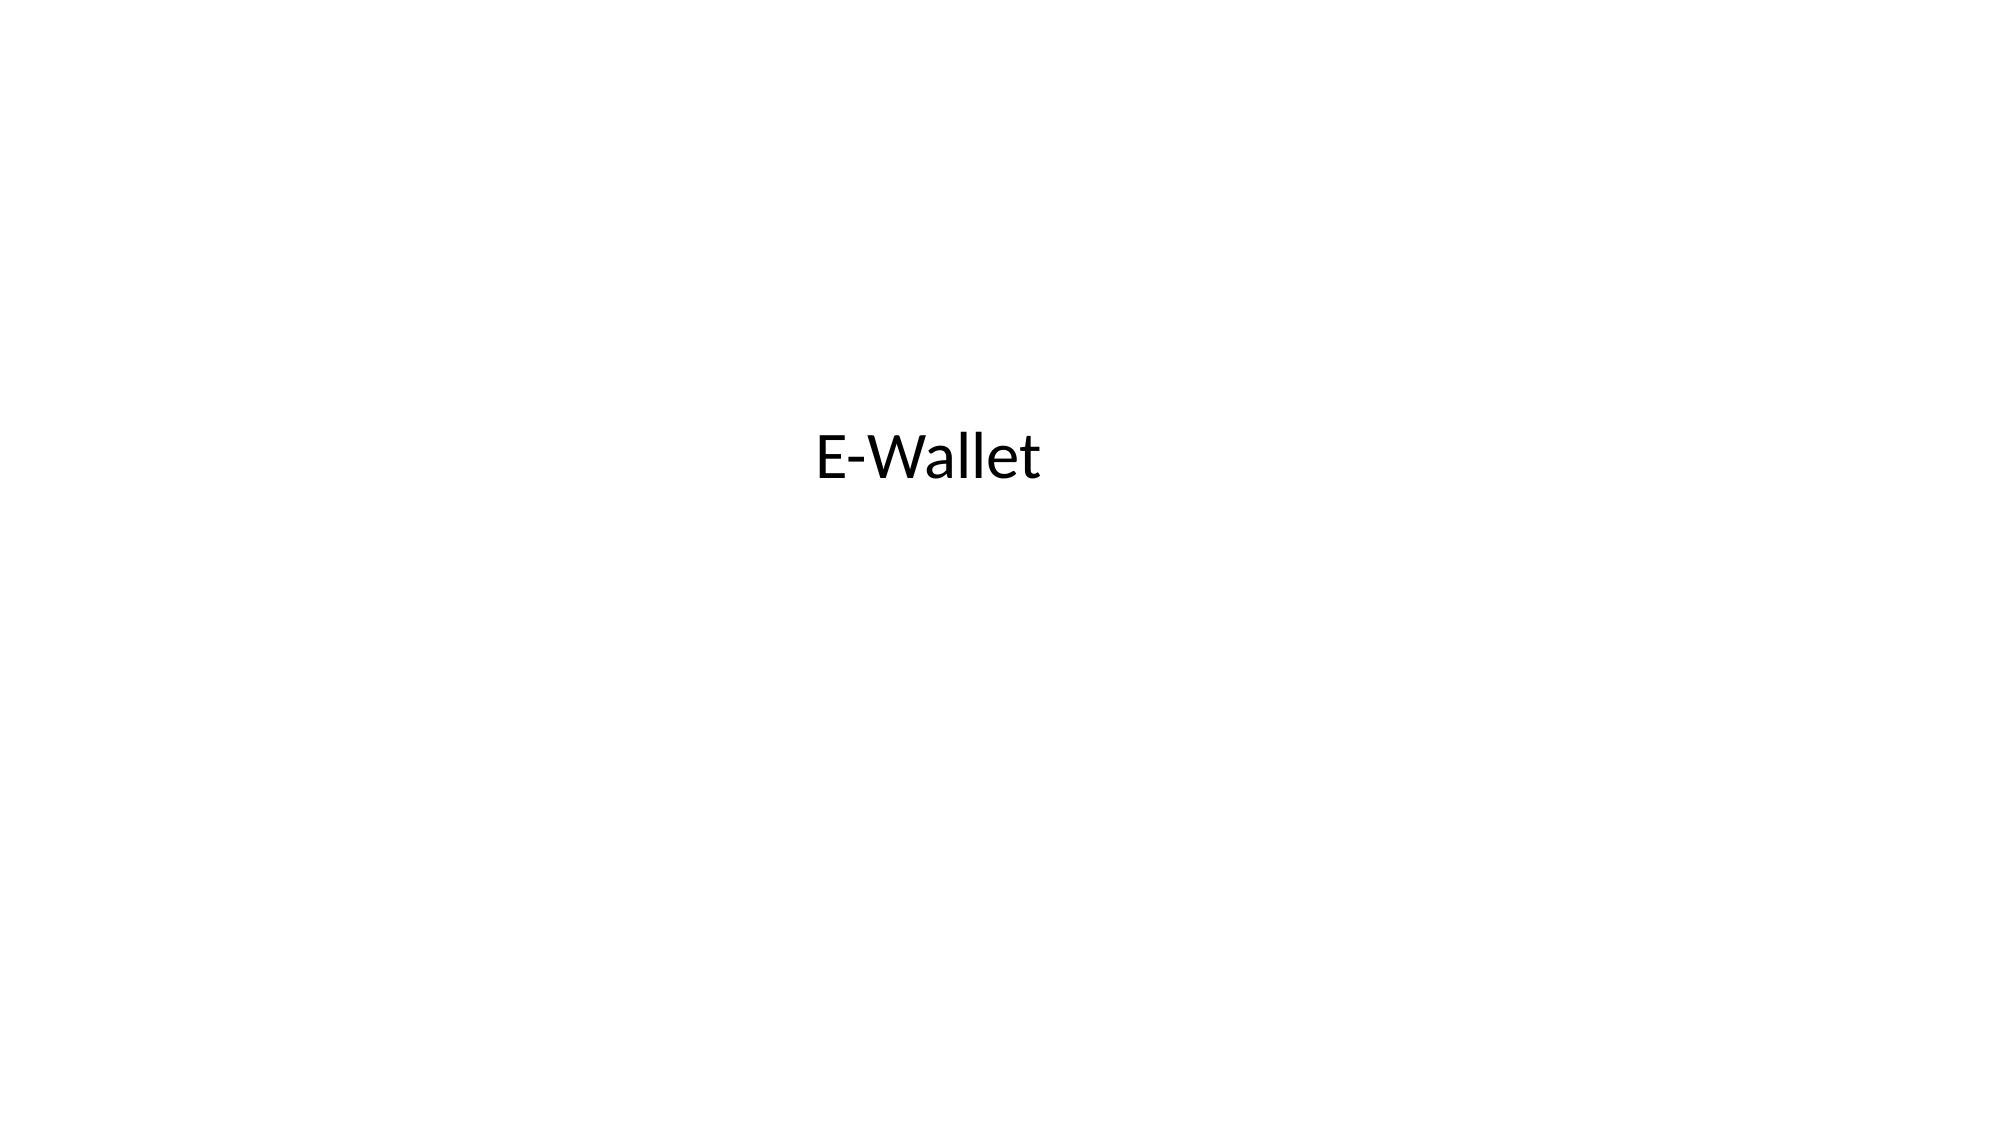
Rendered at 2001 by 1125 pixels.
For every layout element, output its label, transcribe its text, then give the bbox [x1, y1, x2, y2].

text_box E-Wallet [800, 404, 1057, 500]
